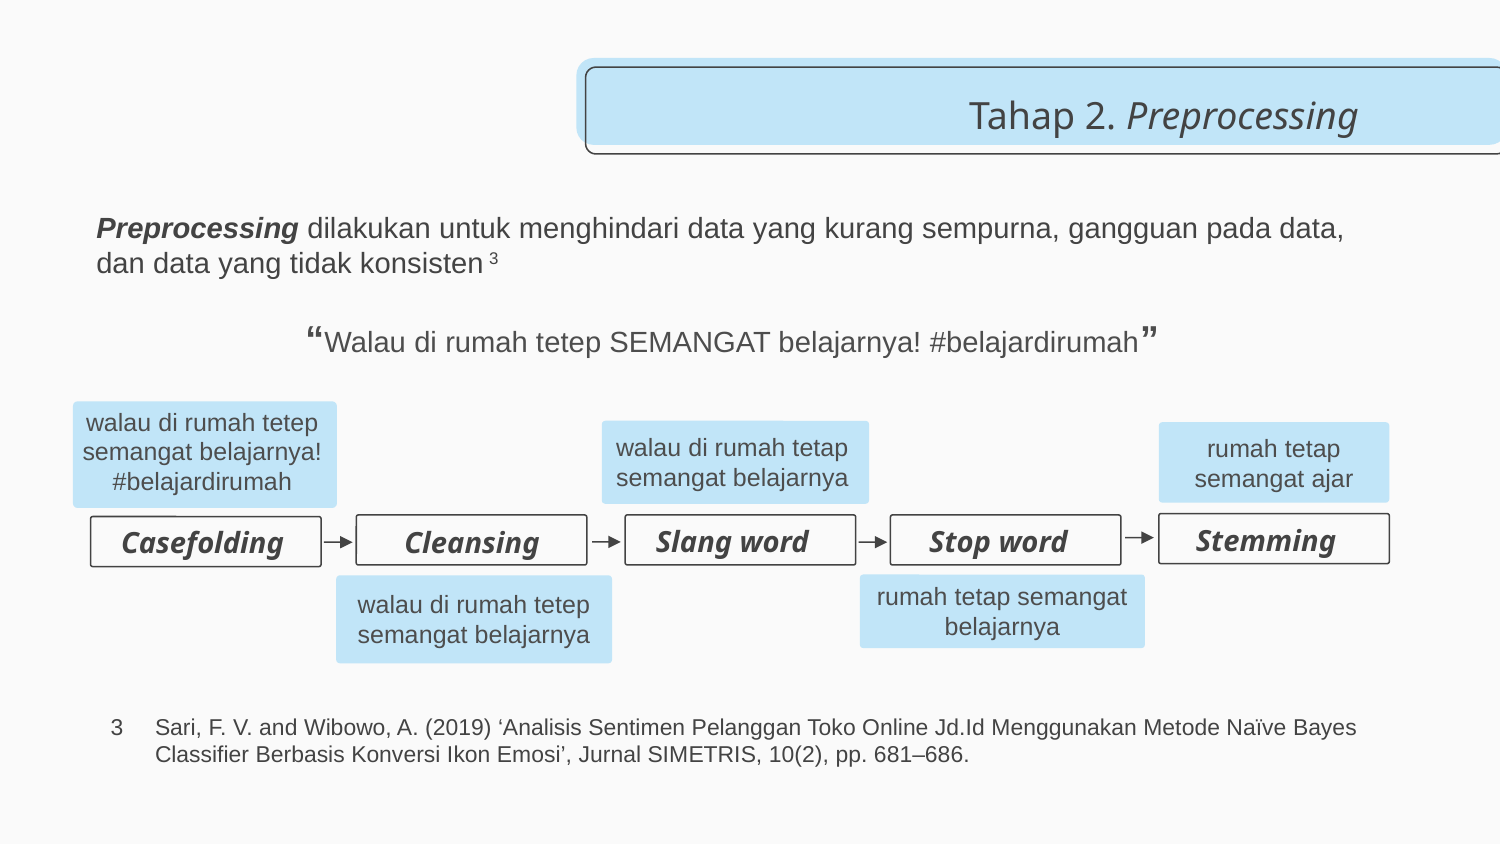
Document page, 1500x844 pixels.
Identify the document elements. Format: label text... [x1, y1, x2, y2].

text_box Stop word [868, 507, 1128, 562]
text_box 3 Sari, F. V. and Wibowo, A. (2019) ‘Analisis Sentimen Pelanggan Toko Online Jd.Id Menggunakan Metode Naïve Bayes Classifier Berbasis Konversi Ikon Emosi’, Jurnal SIMETRIS, 10(2), pp. 681–686. [81, 656, 1374, 786]
text_box [1158, 495, 1390, 503]
text_box [859, 645, 1145, 649]
text_box walau di rumah tetep semangat belajarnya [320, 573, 628, 656]
text_box “Walau di rumah tetep SEMANGAT belajarnya! #belajardirumah” [84, 299, 1381, 374]
text_box Casefolding [73, 512, 332, 563]
text_box rumah tetap semangat belajarnya [831, 565, 1174, 645]
text_box walau di rumah tetap semangat belajarnya [561, 416, 904, 537]
text_box walau di rumah tetep semangat belajarnya! #belajardirumah [29, 391, 376, 512]
text_box rumah tetap semangat ajar [1158, 417, 1390, 495]
text_box Preprocessing dilakukan untuk menghindari data yang kurang sempurna, gangguan pada data, dan data yang tidak konsisten 3 [81, 194, 1413, 316]
text_box Cleansing [342, 509, 602, 563]
text_box Stemming [1136, 507, 1396, 561]
text_box [90, 563, 322, 567]
text_box Slang word [602, 537, 862, 562]
title Tahap 2. Preprocessing [849, 75, 1374, 154]
